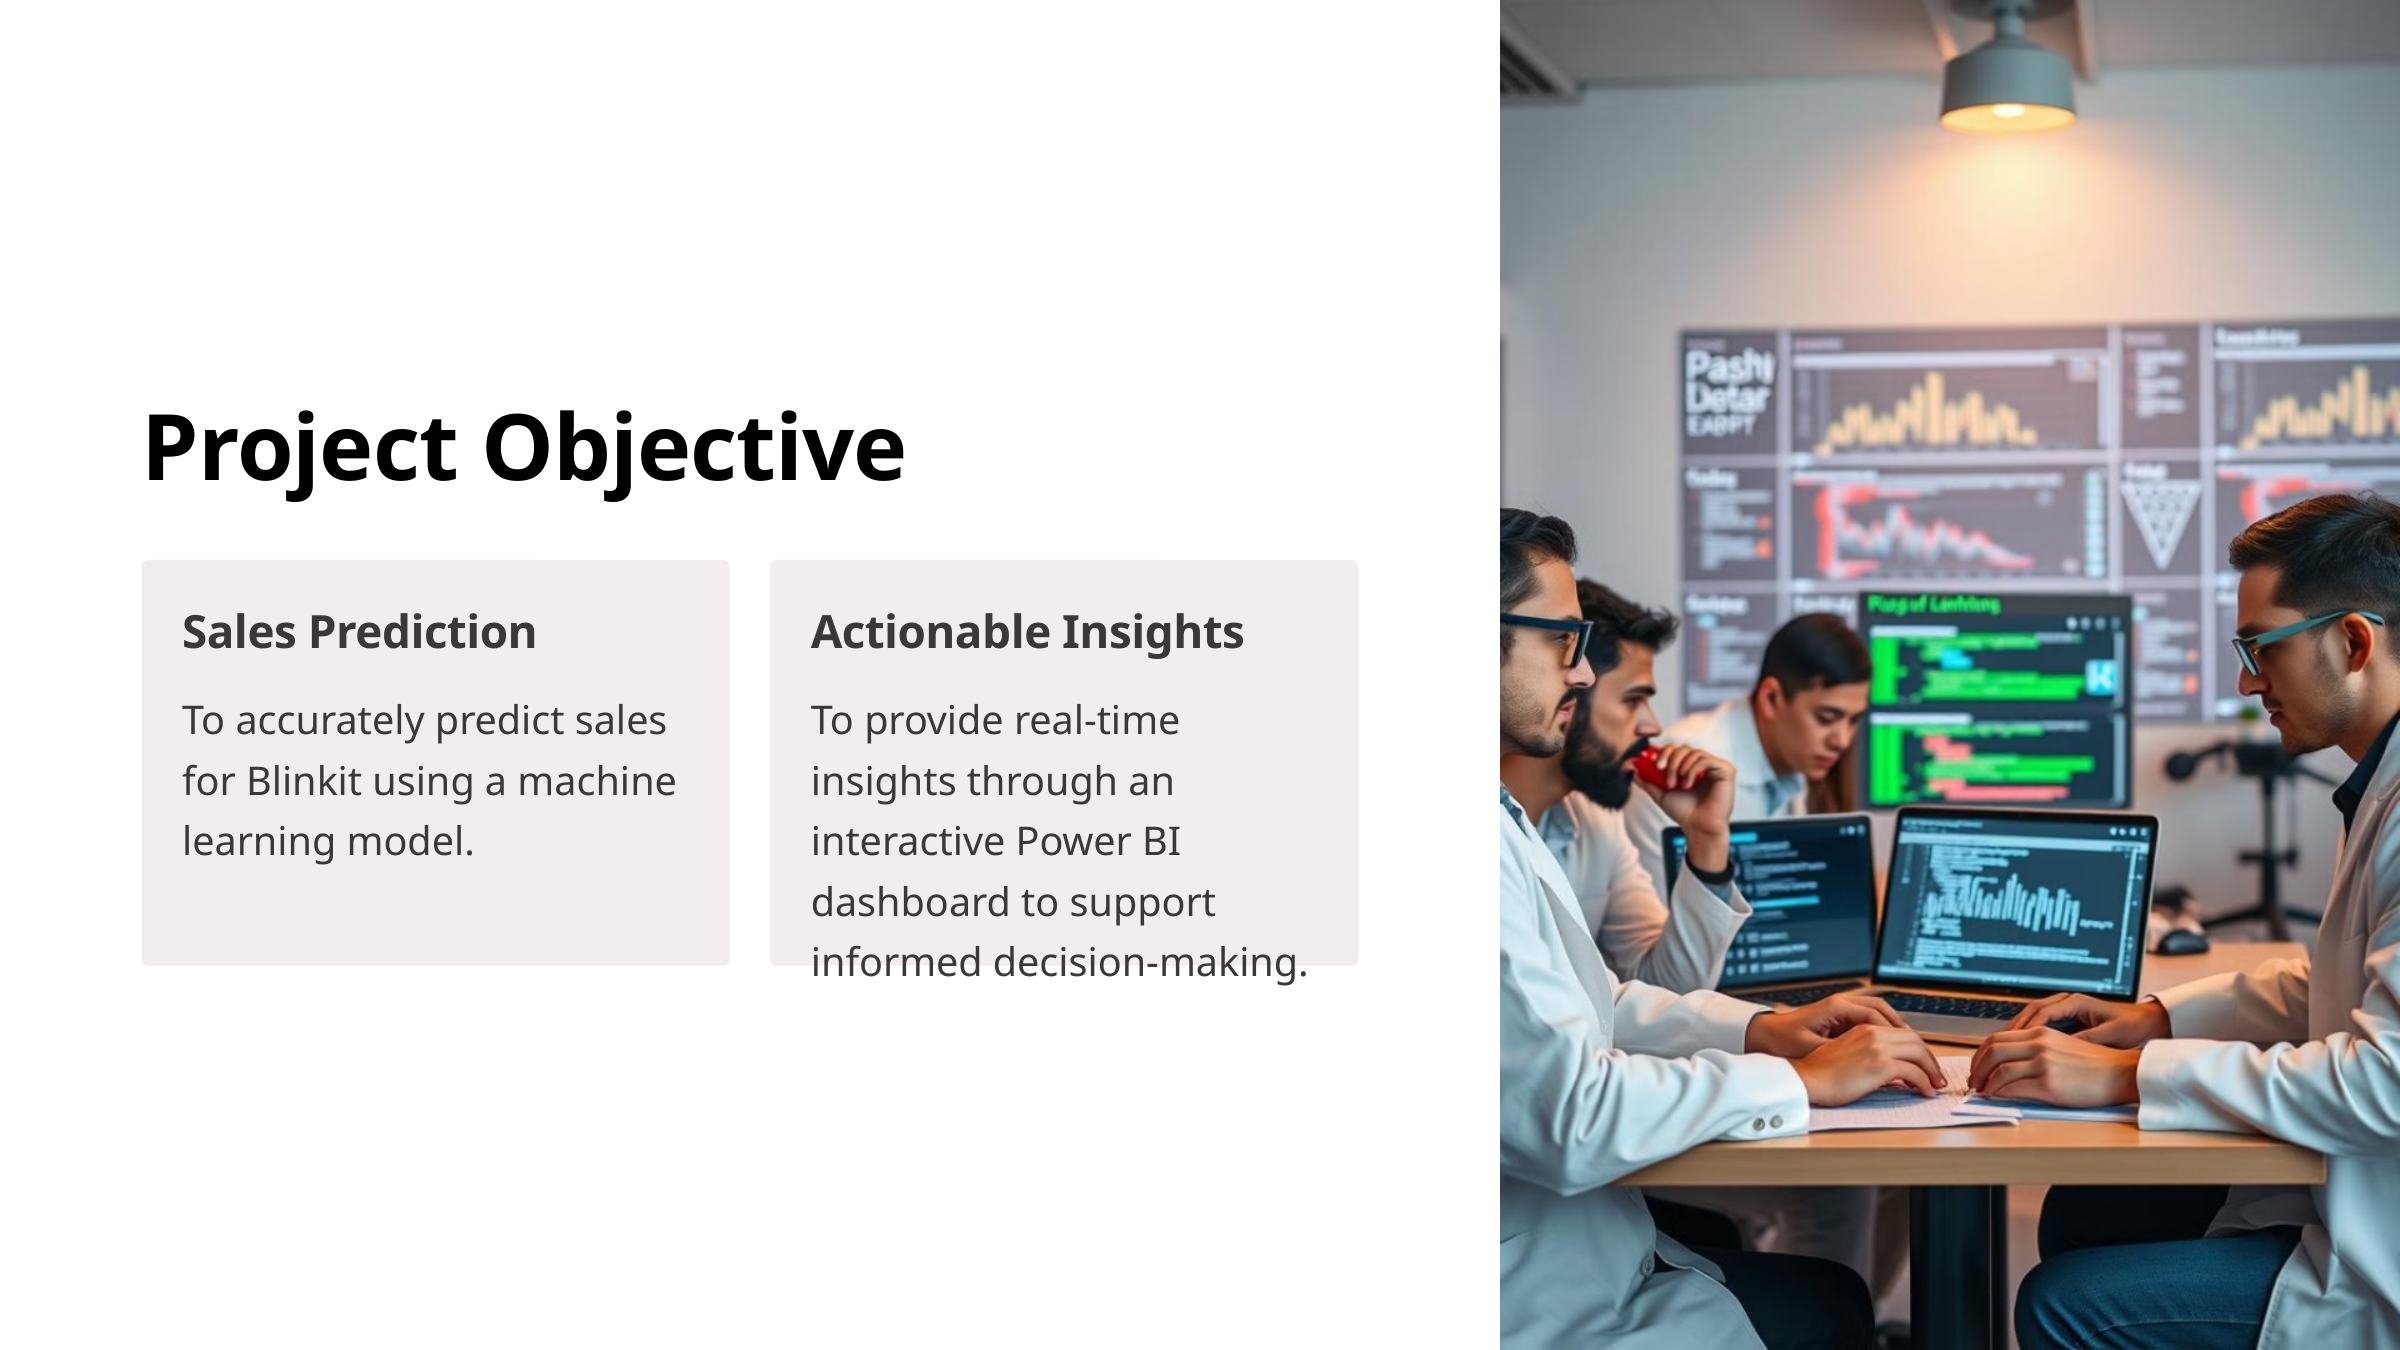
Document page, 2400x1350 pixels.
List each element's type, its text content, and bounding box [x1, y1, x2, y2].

text_box To accurately predict sales for Blinkit using a machine learning model. [182, 682, 690, 865]
text_box To provide real-time insights through an interactive Power BI dashboard to support informed decision-making. [810, 682, 1318, 926]
text_box [770, 559, 1359, 966]
text_box [141, 559, 730, 966]
text_box Actionable Insights [810, 600, 1271, 658]
text_box Project Objective [141, 384, 1062, 500]
text_box Sales Prediction [182, 600, 643, 658]
picture [1499, 0, 2400, 1350]
